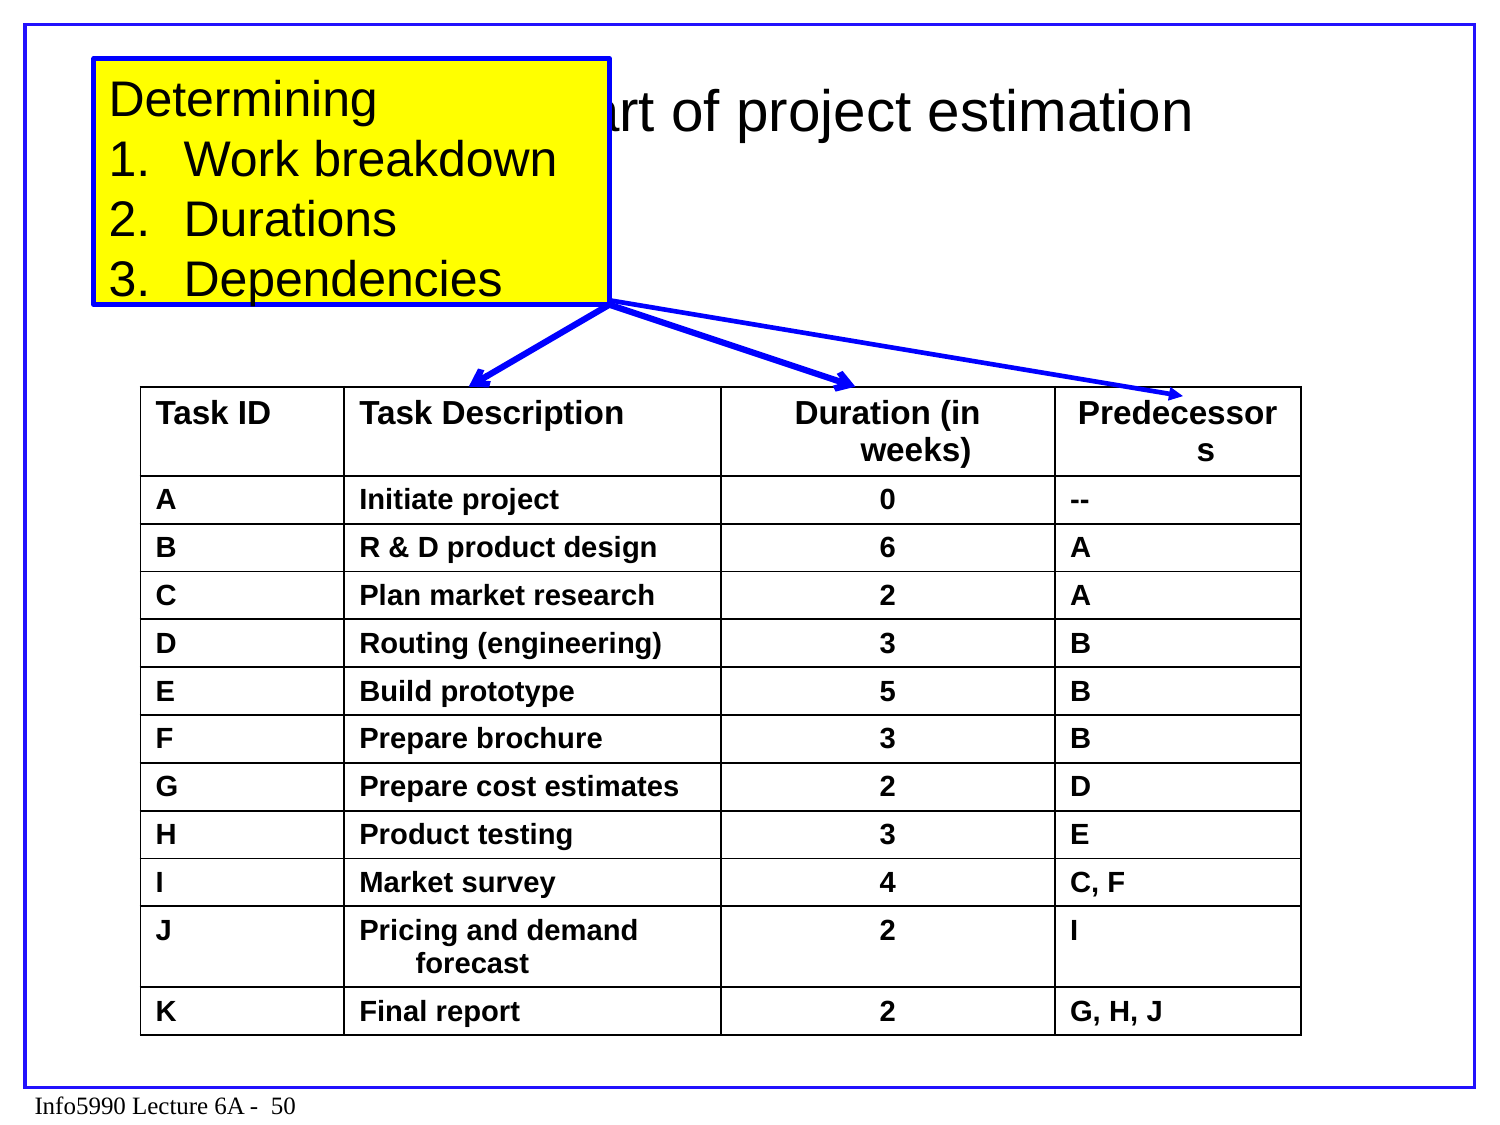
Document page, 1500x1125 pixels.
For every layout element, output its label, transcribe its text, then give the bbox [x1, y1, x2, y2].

table_cell F [141, 716, 343, 762]
table_cell Product testing [345, 812, 720, 858]
table_cell K [141, 988, 343, 1034]
table_cell C, F [1056, 859, 1300, 905]
table_cell C [141, 572, 343, 618]
table_cell G [141, 764, 343, 810]
table_cell B [1056, 620, 1300, 666]
table_cell E [1056, 812, 1300, 858]
table_header Task Description [345, 394, 720, 475]
table_cell 2 [722, 988, 1054, 1034]
table_cell 3 [722, 620, 1054, 666]
table_header Task ID [141, 394, 343, 475]
table_cell D [141, 620, 343, 666]
table_cell J [141, 907, 343, 986]
table_cell 3 [722, 812, 1054, 858]
table_cell Market survey [345, 859, 720, 905]
table_cell Plan market research [345, 572, 720, 618]
table_cell Initiate project [345, 477, 720, 523]
table_cell B [141, 525, 343, 571]
table_cell E [141, 668, 343, 714]
table_cell G, H, J [1056, 988, 1300, 1034]
table_cell Routing (engineering) [345, 620, 720, 666]
table_cell H [141, 812, 343, 858]
table_cell A [141, 477, 343, 523]
table_cell 2 [722, 572, 1054, 618]
title The hard part of project estimation [64, 54, 1436, 162]
table_cell B [1056, 668, 1300, 714]
table_cell I [1056, 907, 1300, 986]
table_cell Build prototype [345, 668, 720, 714]
table_cell B [1056, 716, 1300, 762]
table_header Predecessors [1056, 388, 1300, 475]
table_cell A [1056, 572, 1300, 618]
table_cell 2 [722, 907, 1054, 986]
table_cell Prepare brochure [345, 716, 720, 762]
table_cell 4 [722, 859, 1054, 905]
table_cell I [141, 859, 343, 905]
table_cell R & D product design [345, 525, 720, 571]
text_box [93, 58, 856, 387]
table_cell -- [1056, 477, 1300, 523]
table_cell D [1056, 764, 1300, 810]
table_cell 6 [722, 525, 1054, 571]
table_cell Pricing and demand forecast [345, 907, 720, 986]
table_cell Prepare cost estimates [345, 764, 720, 810]
table_cell 3 [722, 716, 1054, 762]
table_cell 2 [722, 764, 1054, 810]
table_header Duration (in weeks) [722, 388, 1054, 475]
table_cell 0 [722, 477, 1054, 523]
table_cell Final report [345, 988, 720, 1034]
table_cell A [1056, 525, 1300, 571]
table_cell 5 [722, 668, 1054, 714]
